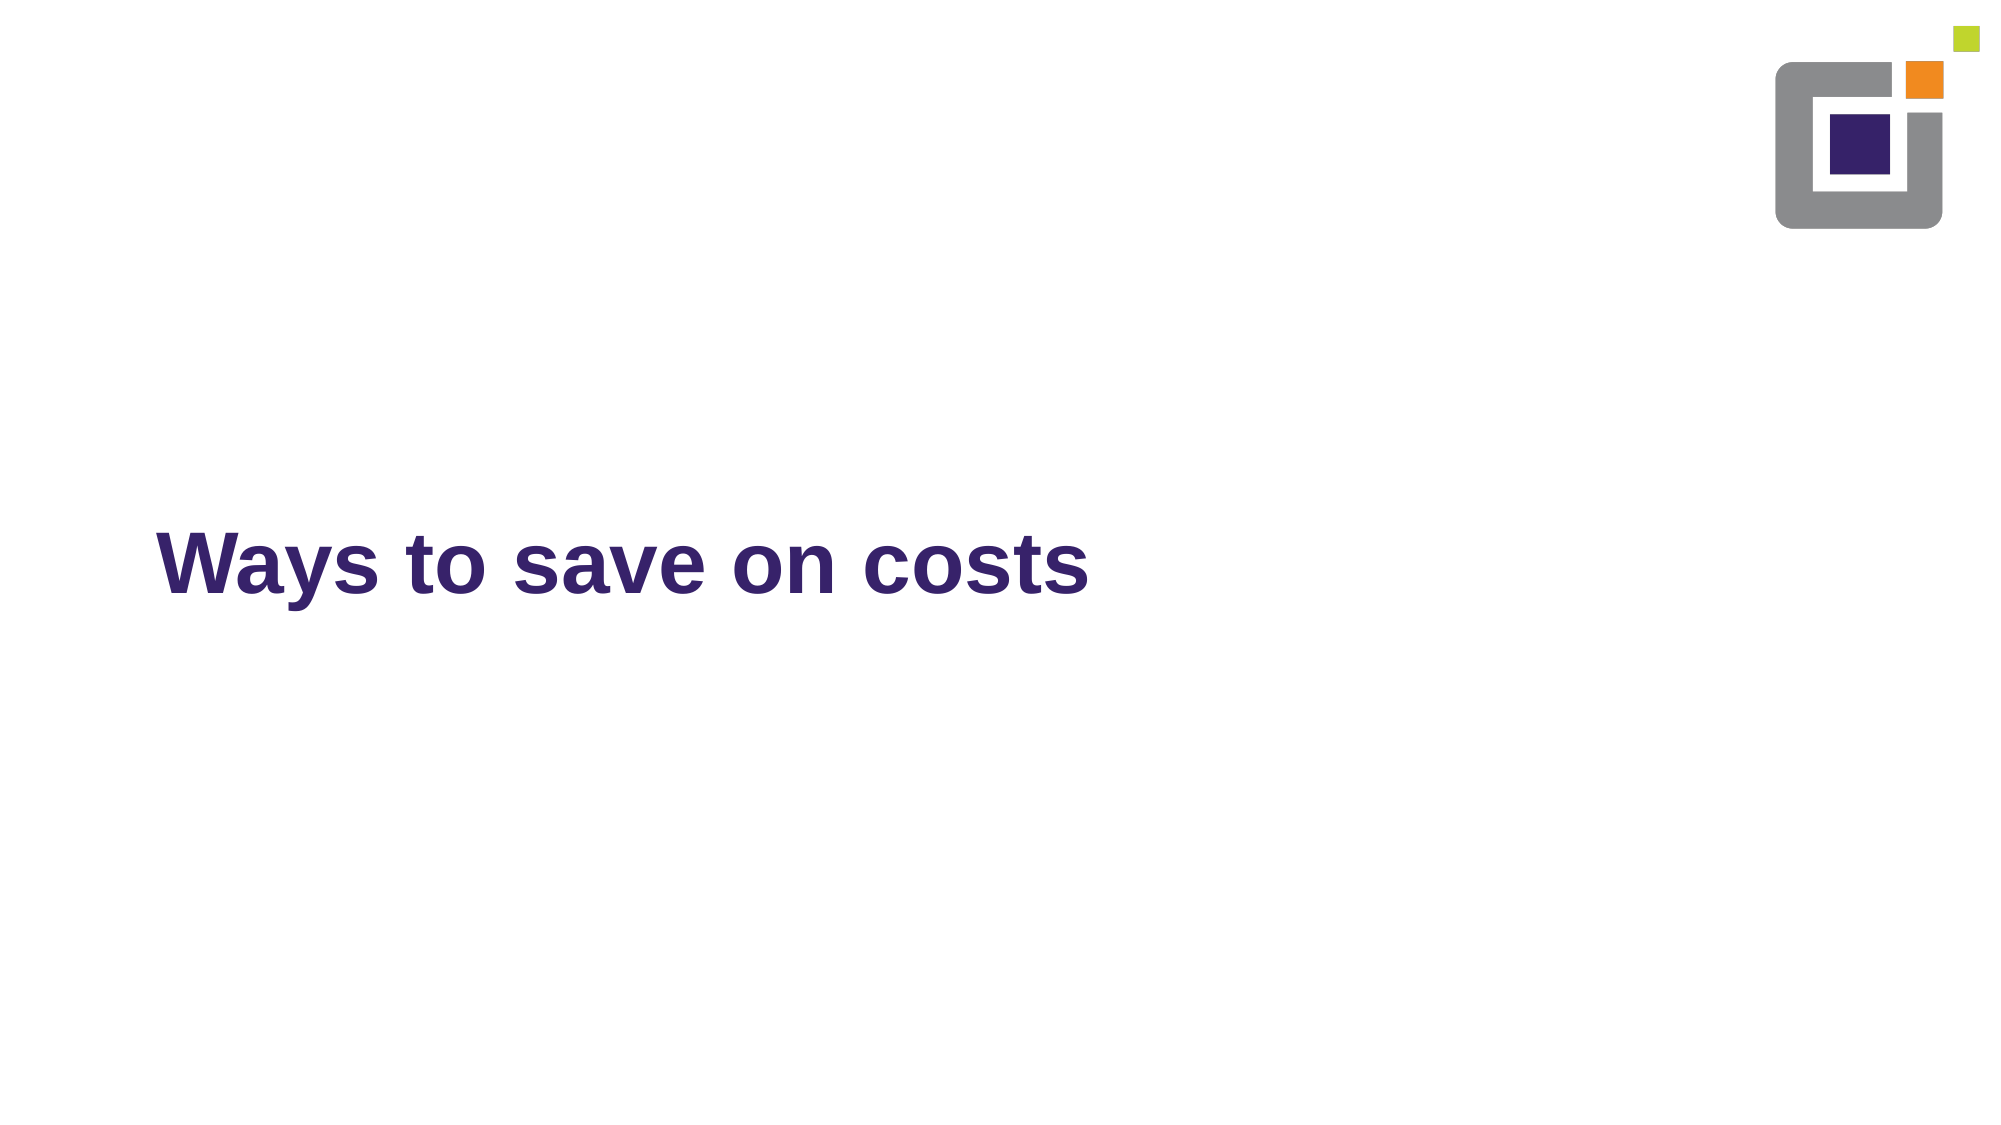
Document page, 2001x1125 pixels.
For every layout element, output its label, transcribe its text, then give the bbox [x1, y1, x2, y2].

title Ways to save on costs [141, 336, 1864, 794]
picture [1771, 21, 1985, 234]
